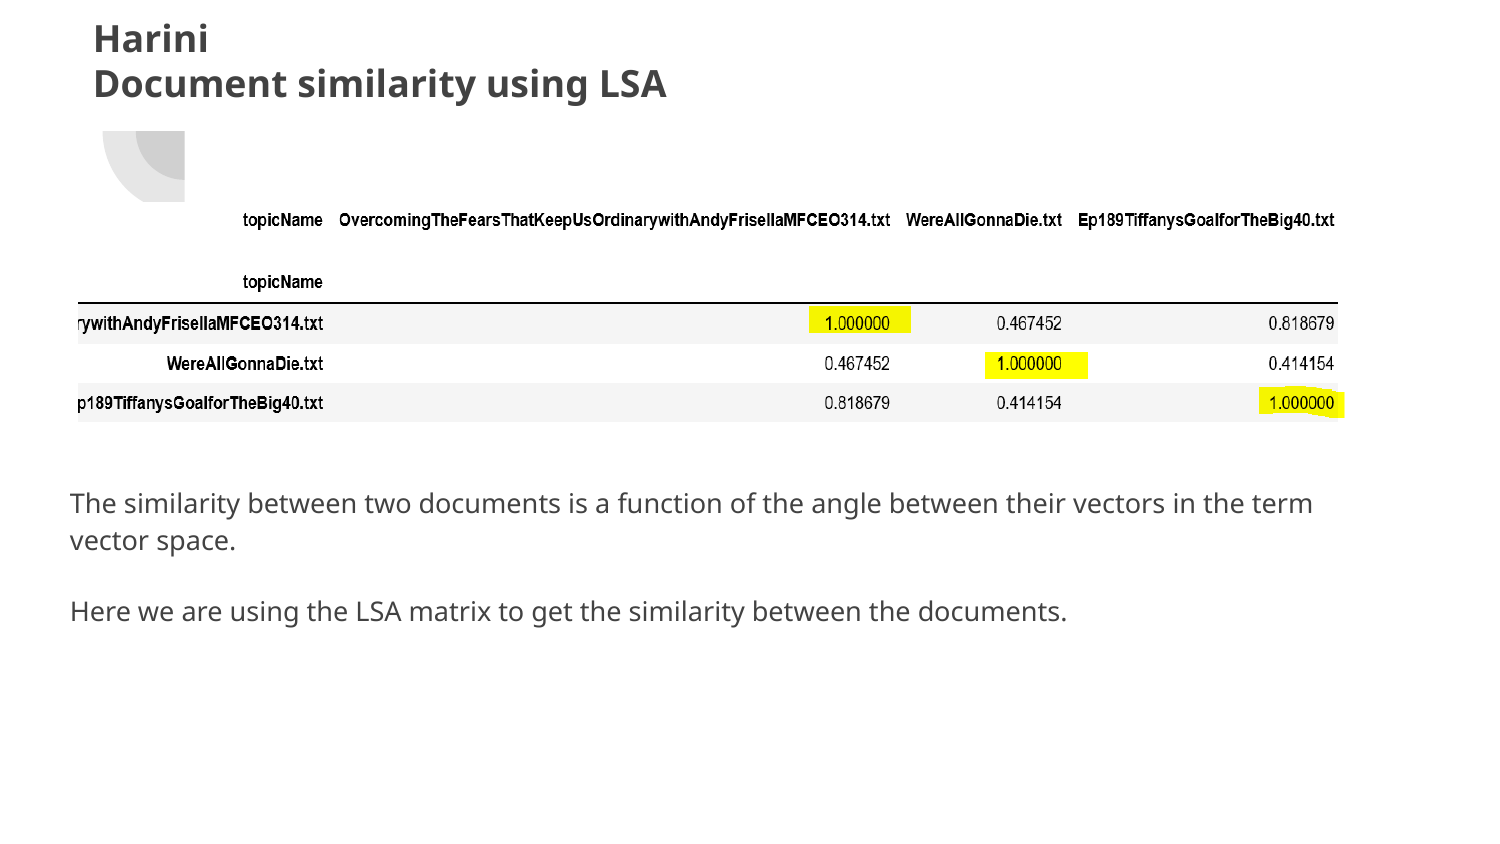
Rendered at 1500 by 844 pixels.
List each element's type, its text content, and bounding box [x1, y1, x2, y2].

list The similarity between two documents is a function of the angle between their vectors in the term vector space. Here we are using the LSA matrix to get the similarity between the documents. [55, 118, 1374, 844]
picture [77, 202, 1351, 423]
title Harini Document similarity using LSA [77, 0, 1368, 118]
